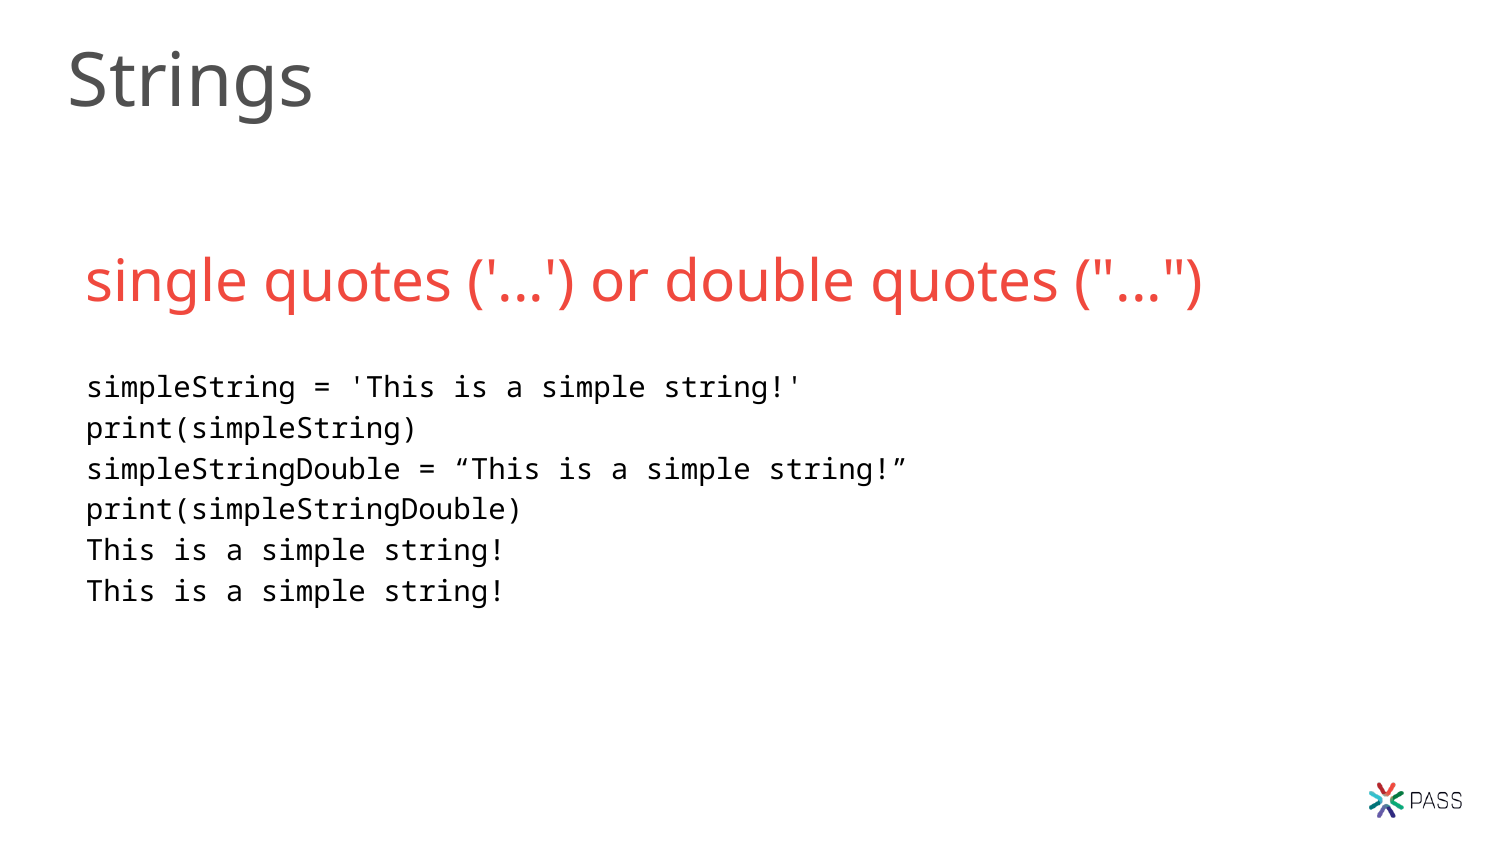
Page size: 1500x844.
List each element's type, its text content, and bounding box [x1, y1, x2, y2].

picture [1367, 780, 1463, 820]
list simpleString = 'This is a simple string!' print(simpleString) simpleStringDouble = “This is a simple string!” print(simpleStringDouble) This is a simple string! This is a simple string! [70, 320, 1426, 387]
list single quotes ('...') or double quotes ("...") [70, 246, 1426, 320]
title Strings [52, 41, 1444, 142]
